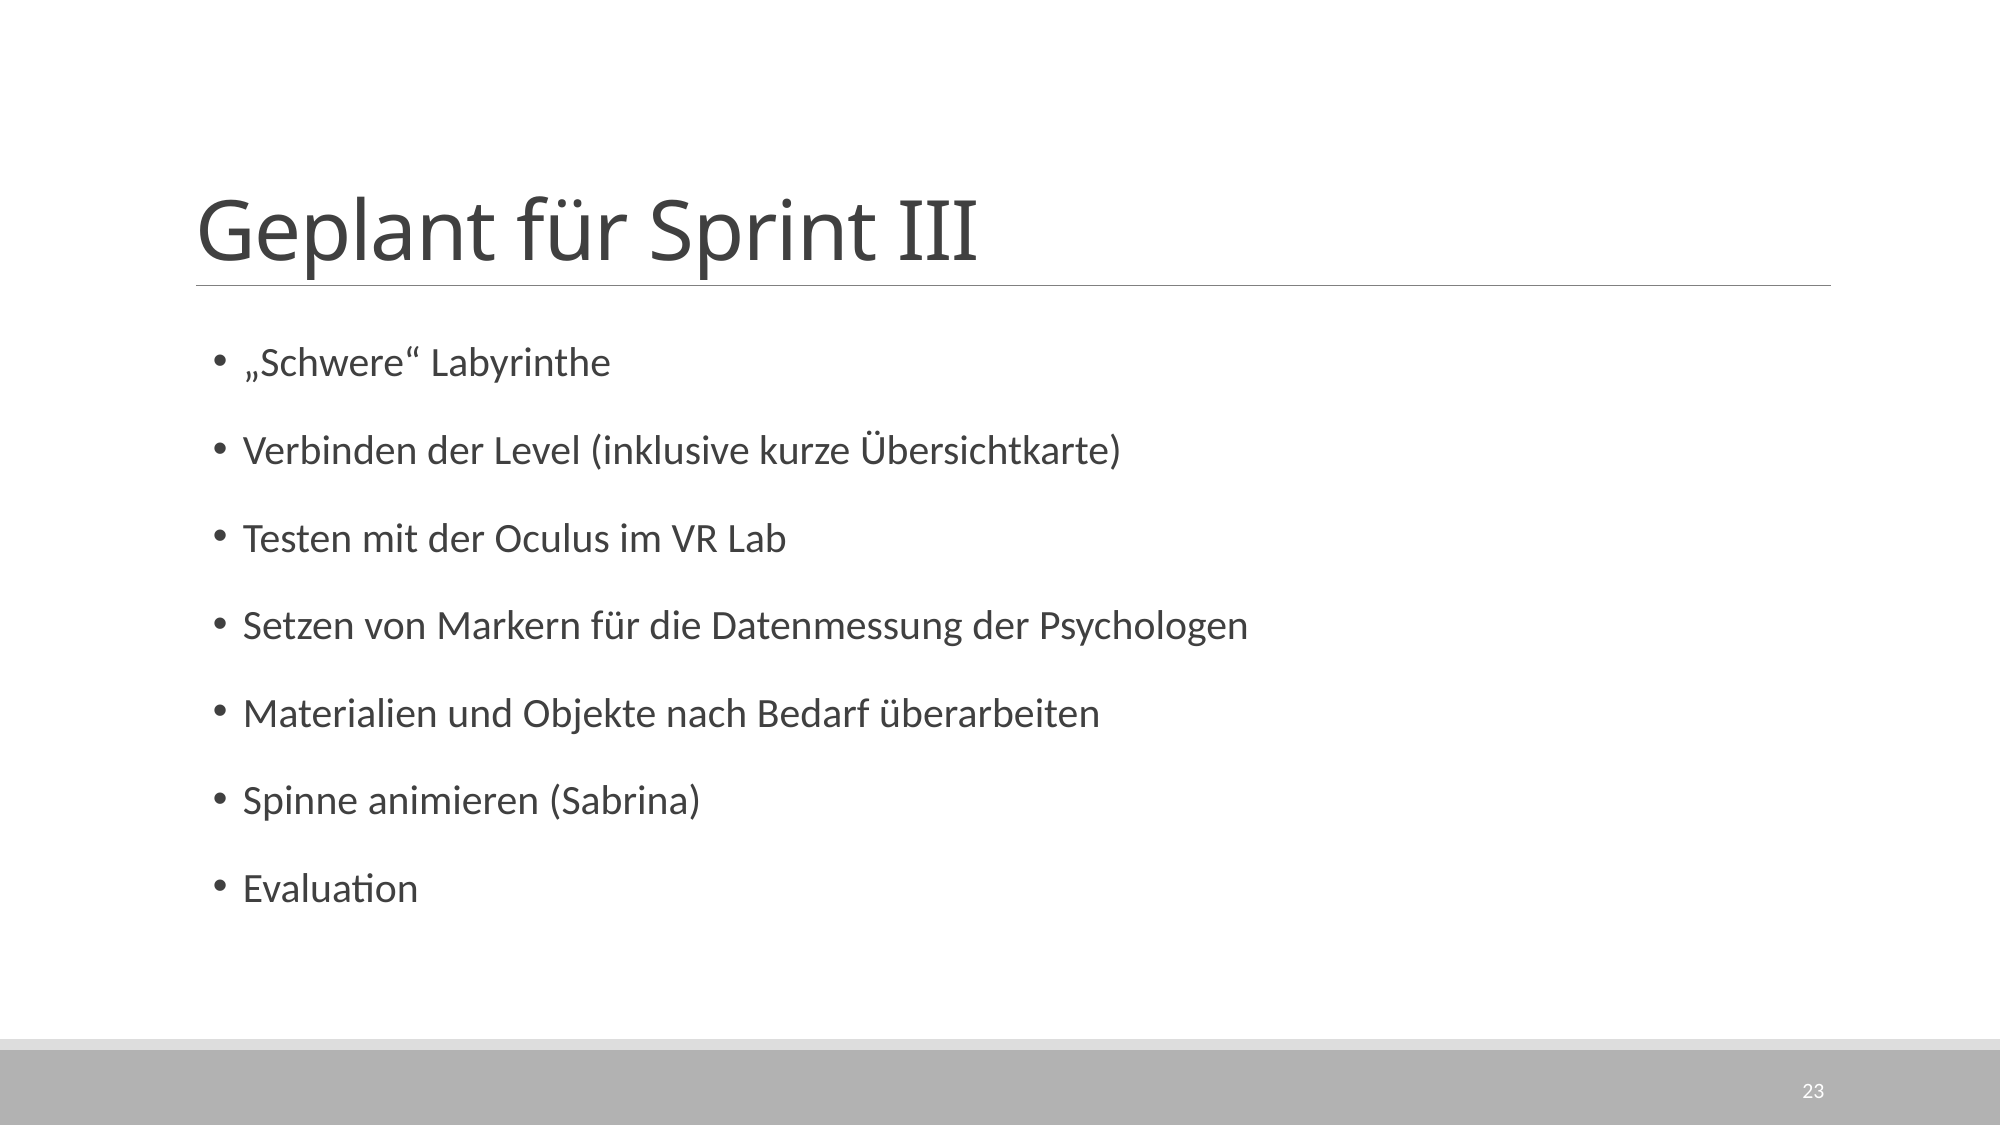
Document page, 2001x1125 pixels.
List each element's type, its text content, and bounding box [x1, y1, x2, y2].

slide_number 22 [1624, 1059, 1840, 1120]
title Geplant für Sprint III [180, 47, 1830, 285]
list „Schwere“ Labyrinthe Verbinden der Level (inklusive kurze Übersichtkarte) Testen mit der Oculus im VR Lab Setzen von Markern für die Datenmessung der Psychologen Materialien und Objekte nach Bedarf überarbeiten Spinne animieren (Sabrina) Evaluation [180, 302, 1830, 963]
